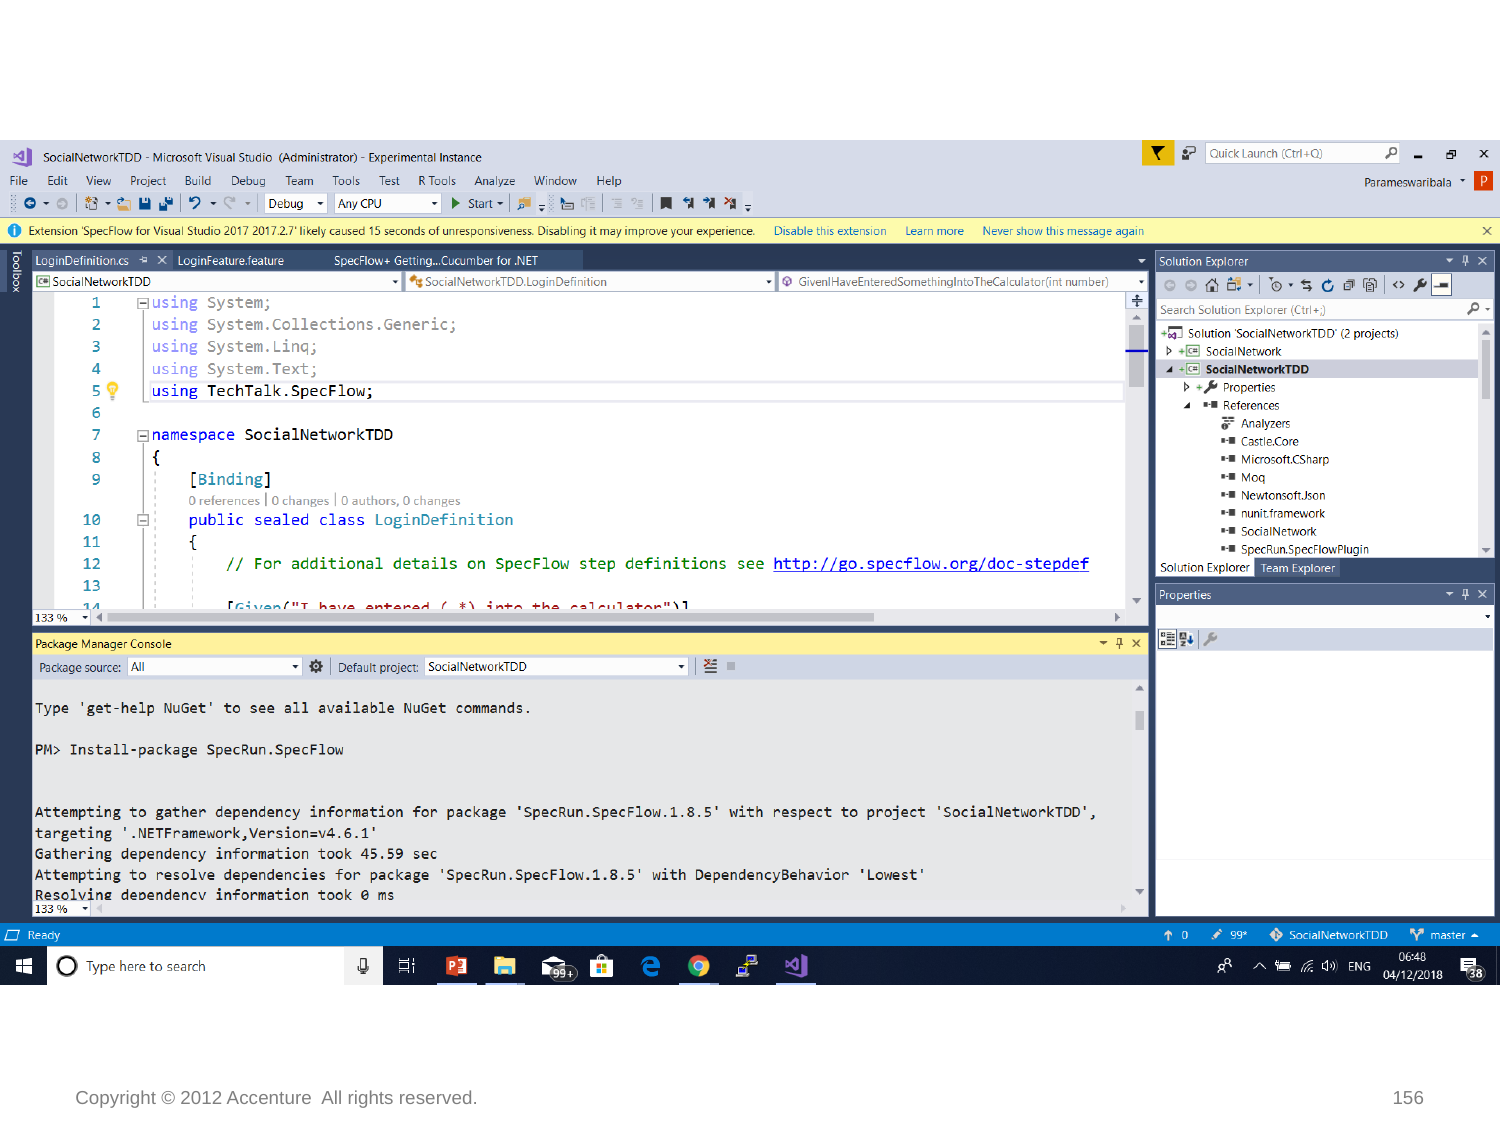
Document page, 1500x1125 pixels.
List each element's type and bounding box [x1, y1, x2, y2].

picture [0, 140, 1500, 985]
